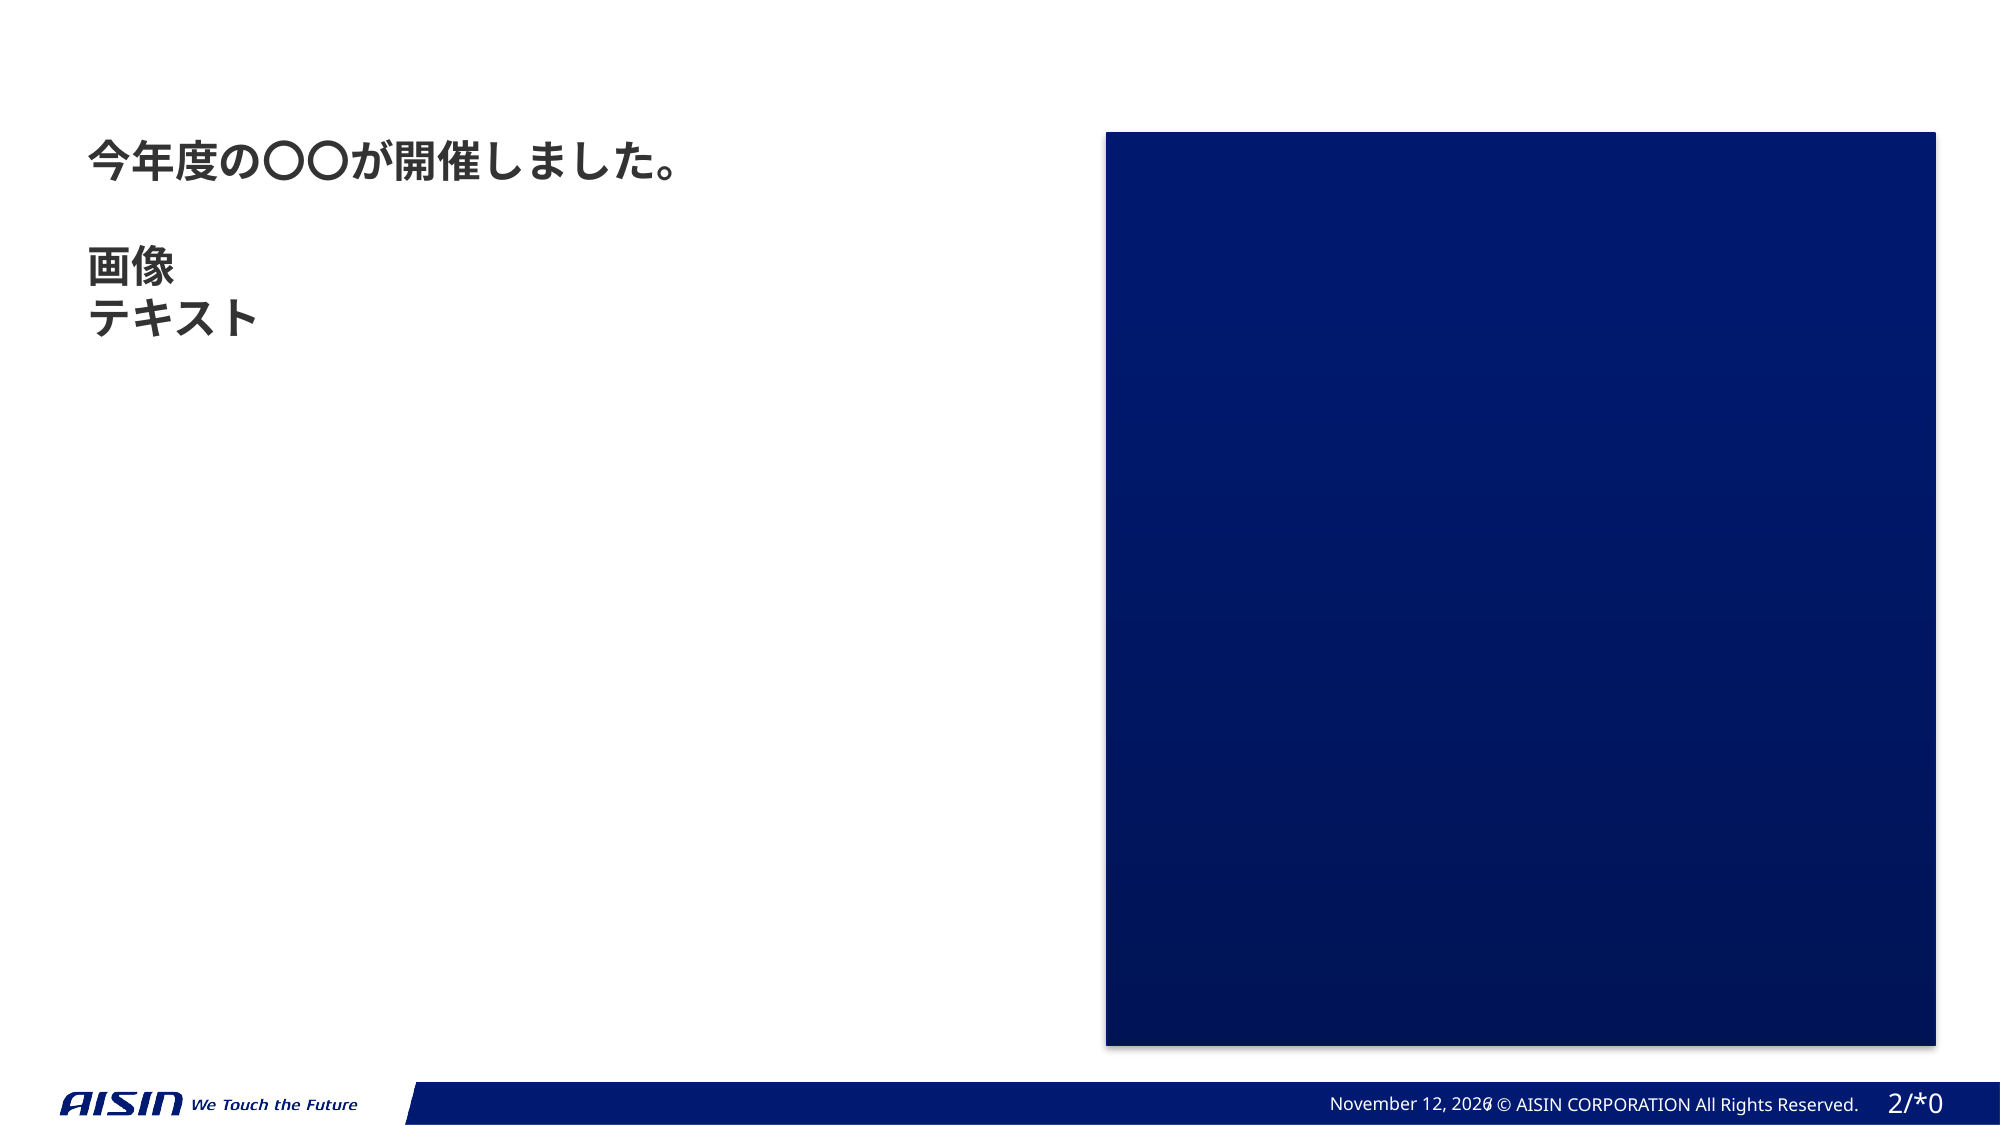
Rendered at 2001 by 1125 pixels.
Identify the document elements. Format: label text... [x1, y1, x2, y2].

list 今年度の〇〇が開催しました。 画像 テキスト [72, 125, 1934, 1051]
picture [0, 1082, 2000, 1125]
text_box [1106, 132, 1936, 1046]
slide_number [1142, 1093, 1508, 1116]
